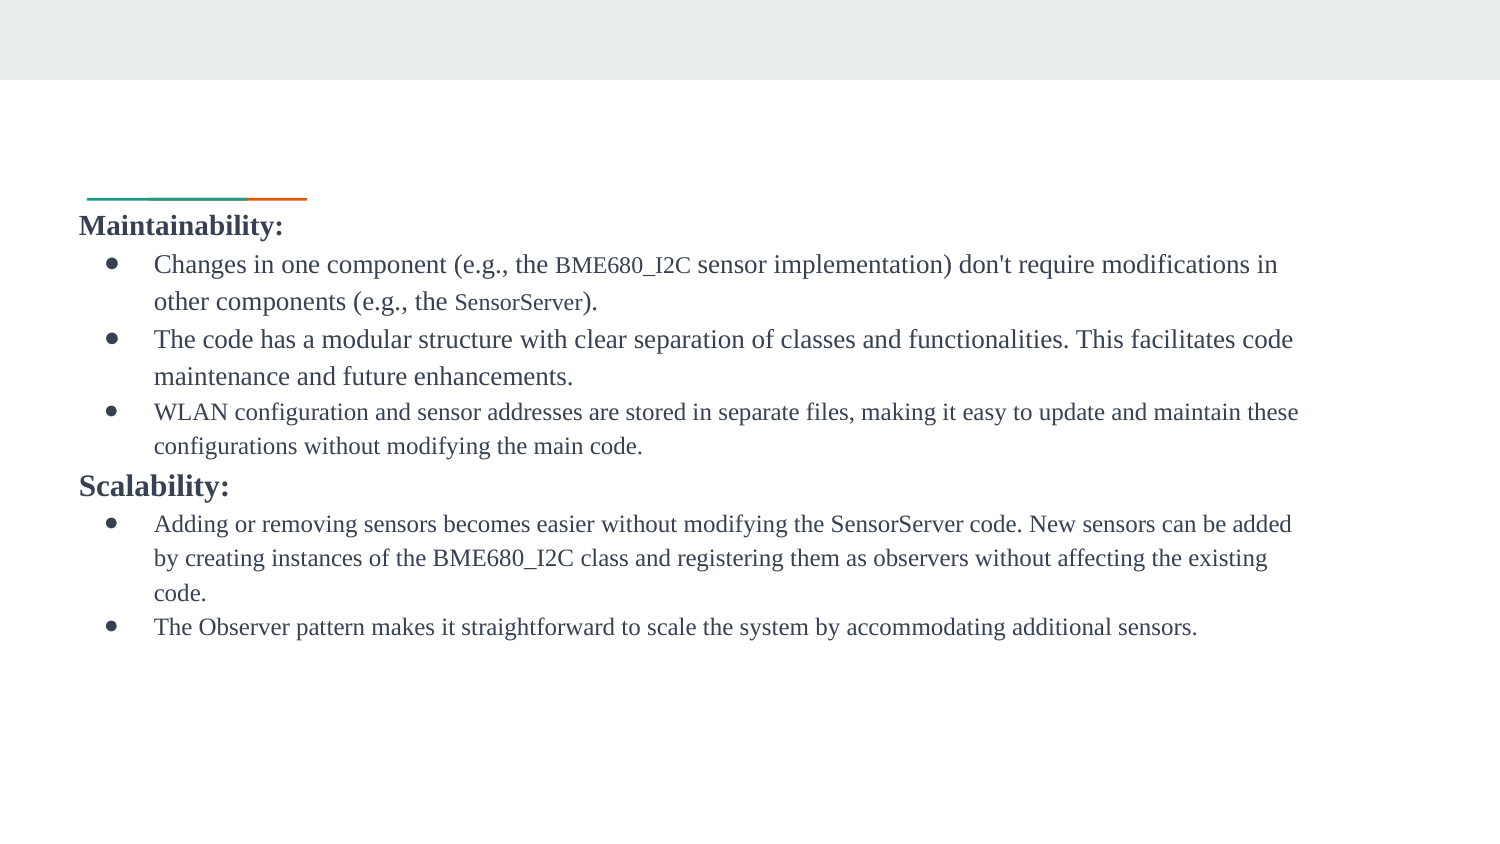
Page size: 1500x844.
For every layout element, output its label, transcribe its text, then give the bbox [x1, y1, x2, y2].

list Maintainability: Changes in one component (e.g., the BME680_I2C sensor implementation) don't require modifications in other components (e.g., the SensorServer). The code has a modular structure with clear separation of classes and functionalities. This facilitates code maintenance and future enhancements. WLAN configuration and sensor addresses are stored in separate files, making it easy to update and maintain these configurations without modifying the main code. Scalability: Adding or removing sensors becomes easier without modifying the SensorServer code. New sensors can be added by creating instances of the BME680_I2C class and registering them as observers without affecting the existing code. The Observer pattern makes it straightforward to scale the system by accommodating additional sensors. [63, 186, 1326, 829]
